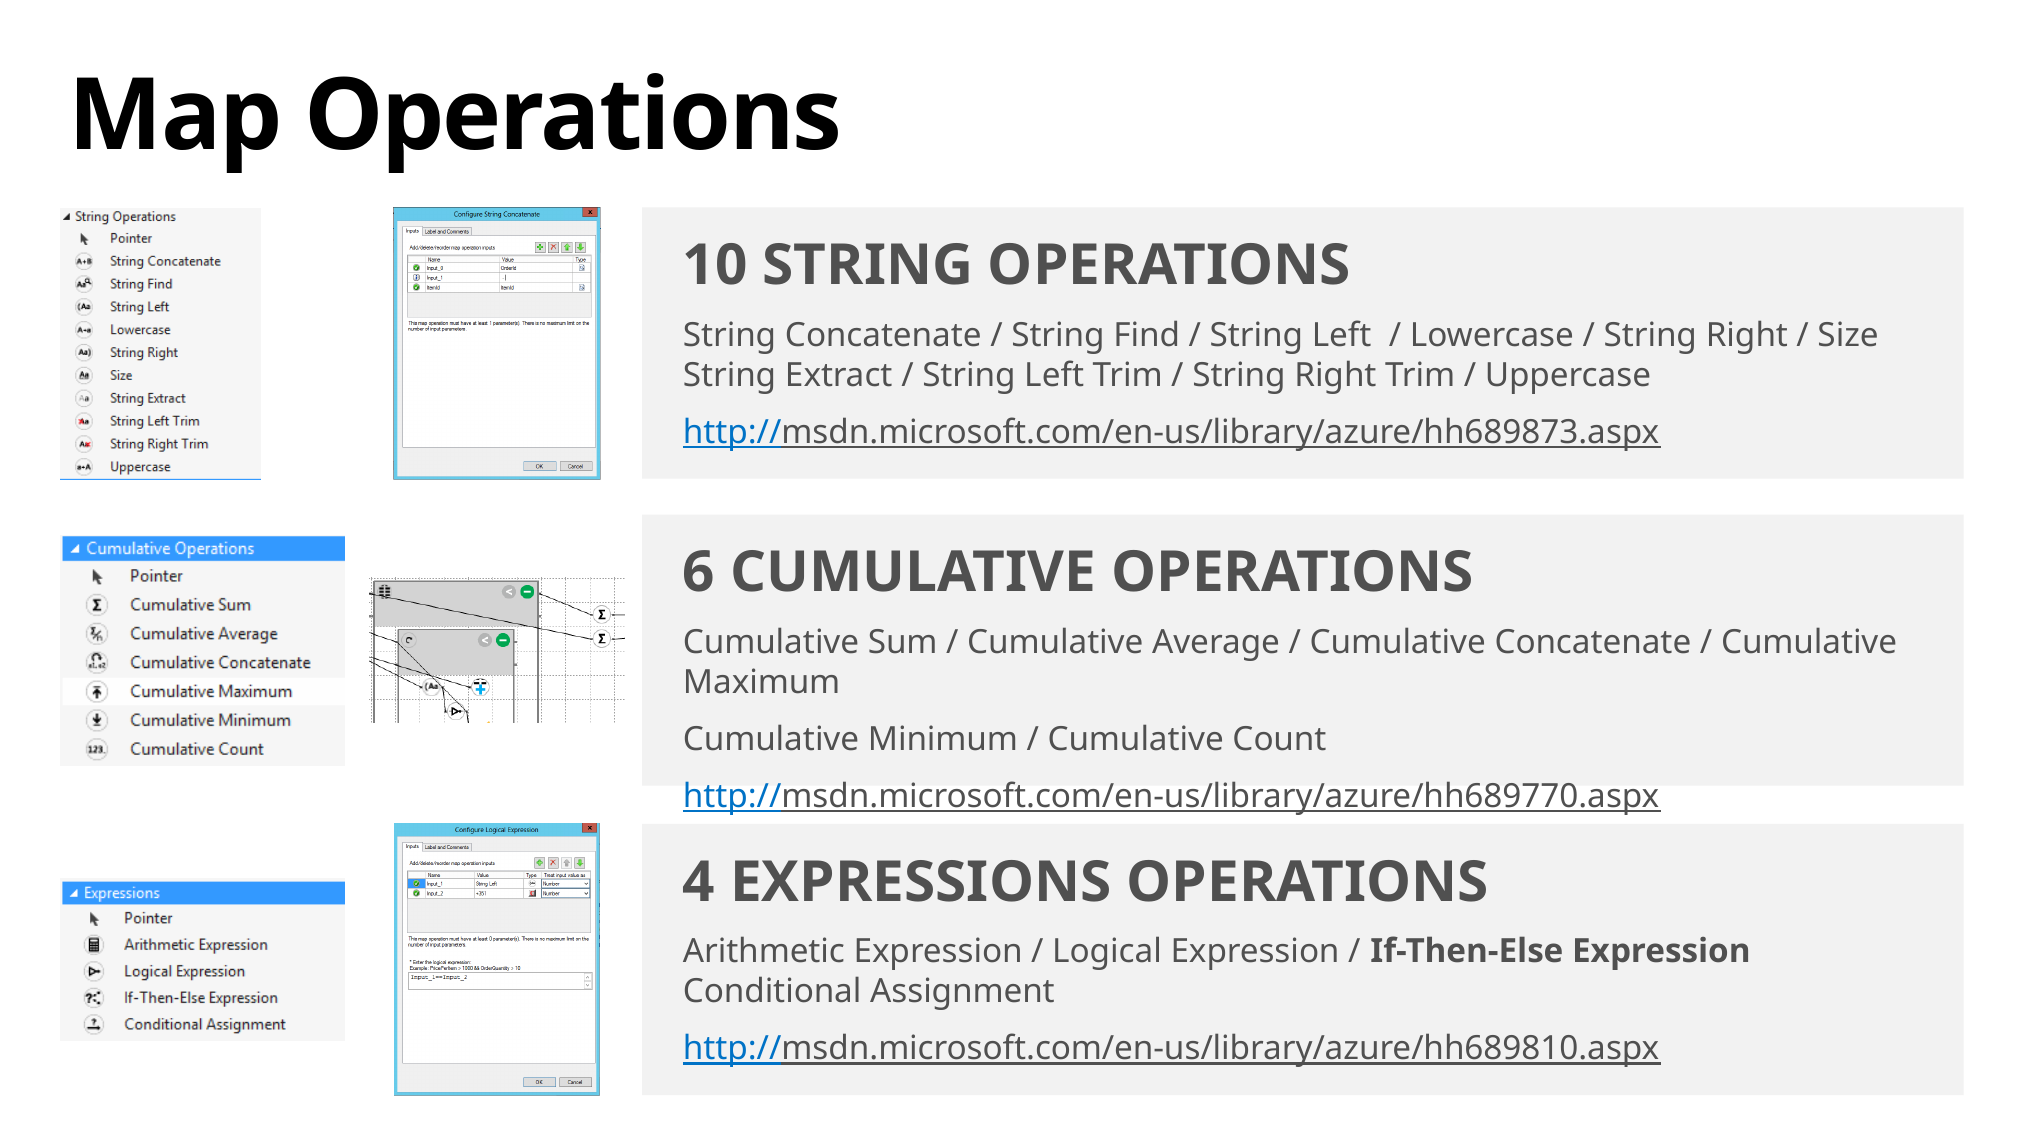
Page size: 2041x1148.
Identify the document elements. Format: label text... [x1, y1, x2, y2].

text_box 6 CUMULATIVE OPERATIONS Cumulative Sum / Cumulative Average / Cumulative Concatenate / Cumulative Maximum Cumulative Minimum / Cumulative Count http://msdn.microsoft.com/en-us/library/azure/hh689770.aspx [641, 514, 1964, 786]
picture [60, 534, 345, 766]
picture [394, 823, 600, 1096]
title Map Operations [45, 48, 1964, 243]
picture [393, 207, 601, 481]
text_box 4 EXPRESSIONS OPERATIONS Arithmetic Expression / Logical Expression / If-Then-Else Expression Conditional Assignment http://msdn.microsoft.com/en-us/library/azure/hh689810.aspx [641, 823, 1964, 1096]
picture [60, 208, 261, 481]
text_box 10 STRING OPERATIONS String Concatenate / String Find / String Left / Lowercase / String Right / Size String Extract / String Left Trim / String Right Trim / Uppercase http://msdn.microsoft.com/en-us/library/azure/hh689873.aspx [641, 207, 1964, 479]
picture [60, 878, 345, 1041]
picture [369, 576, 625, 724]
